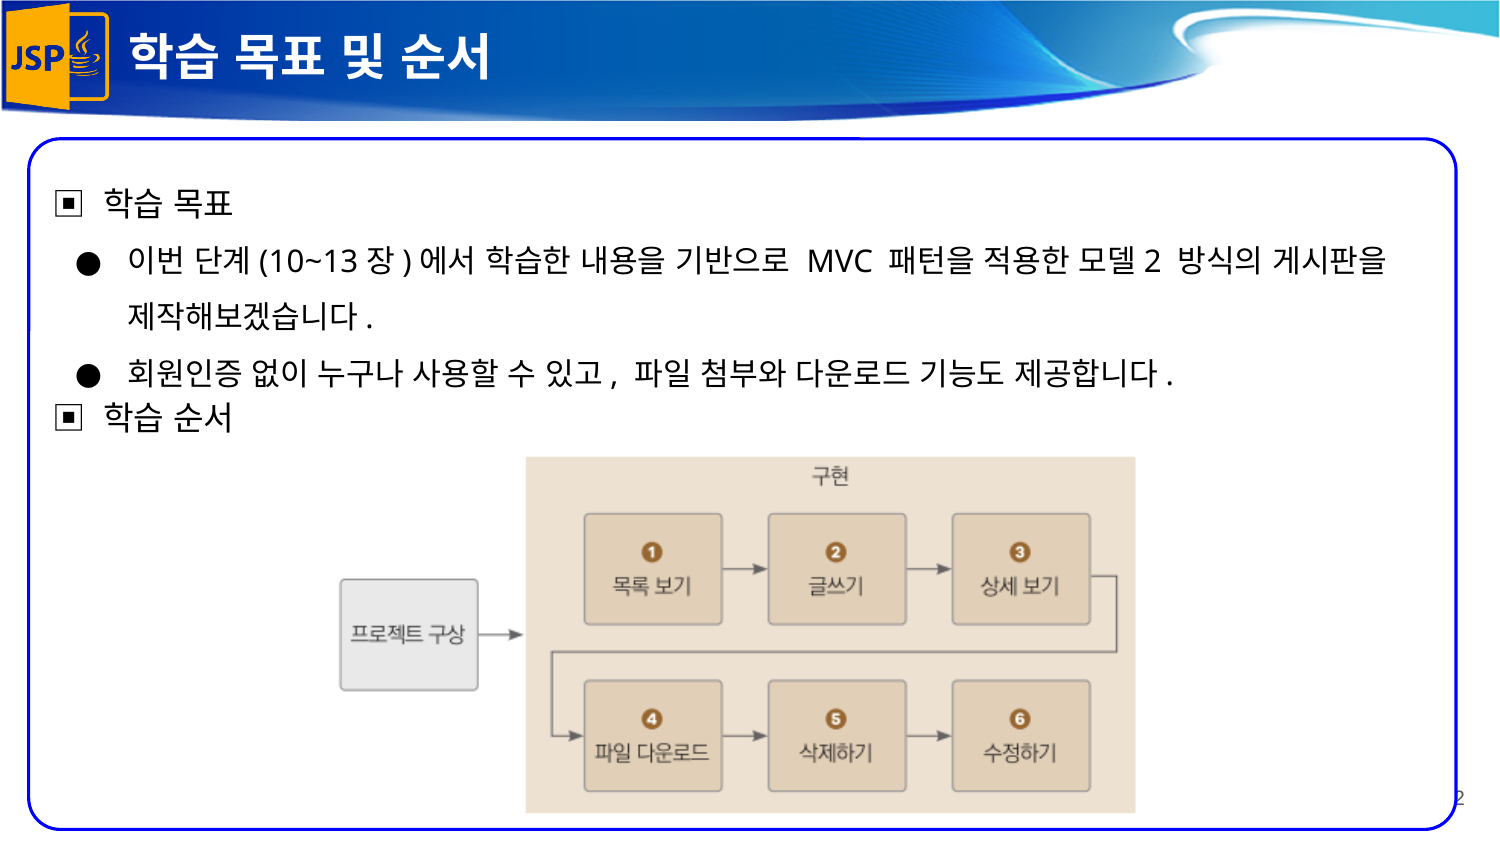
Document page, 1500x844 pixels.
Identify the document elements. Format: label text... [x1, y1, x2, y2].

picture [0, 0, 1500, 121]
picture [330, 448, 1155, 821]
title 학습 목표 및 순서 [113, 10, 1500, 105]
slide_number ‹#› [1430, 764, 1480, 830]
text_box ▣ 학습 목표 이번 단계(10~13장)에서 학습한 내용을 기반으로 MVC 패턴을 적용한 모델2 방식의 게시판을 제작해보겠습니다. 회원인증 없이 누구나 사용할 수 있고, 파일 첨부와 다운로드 기능도 제공합니다. ▣ 학습 순서 [28, 138, 1457, 830]
